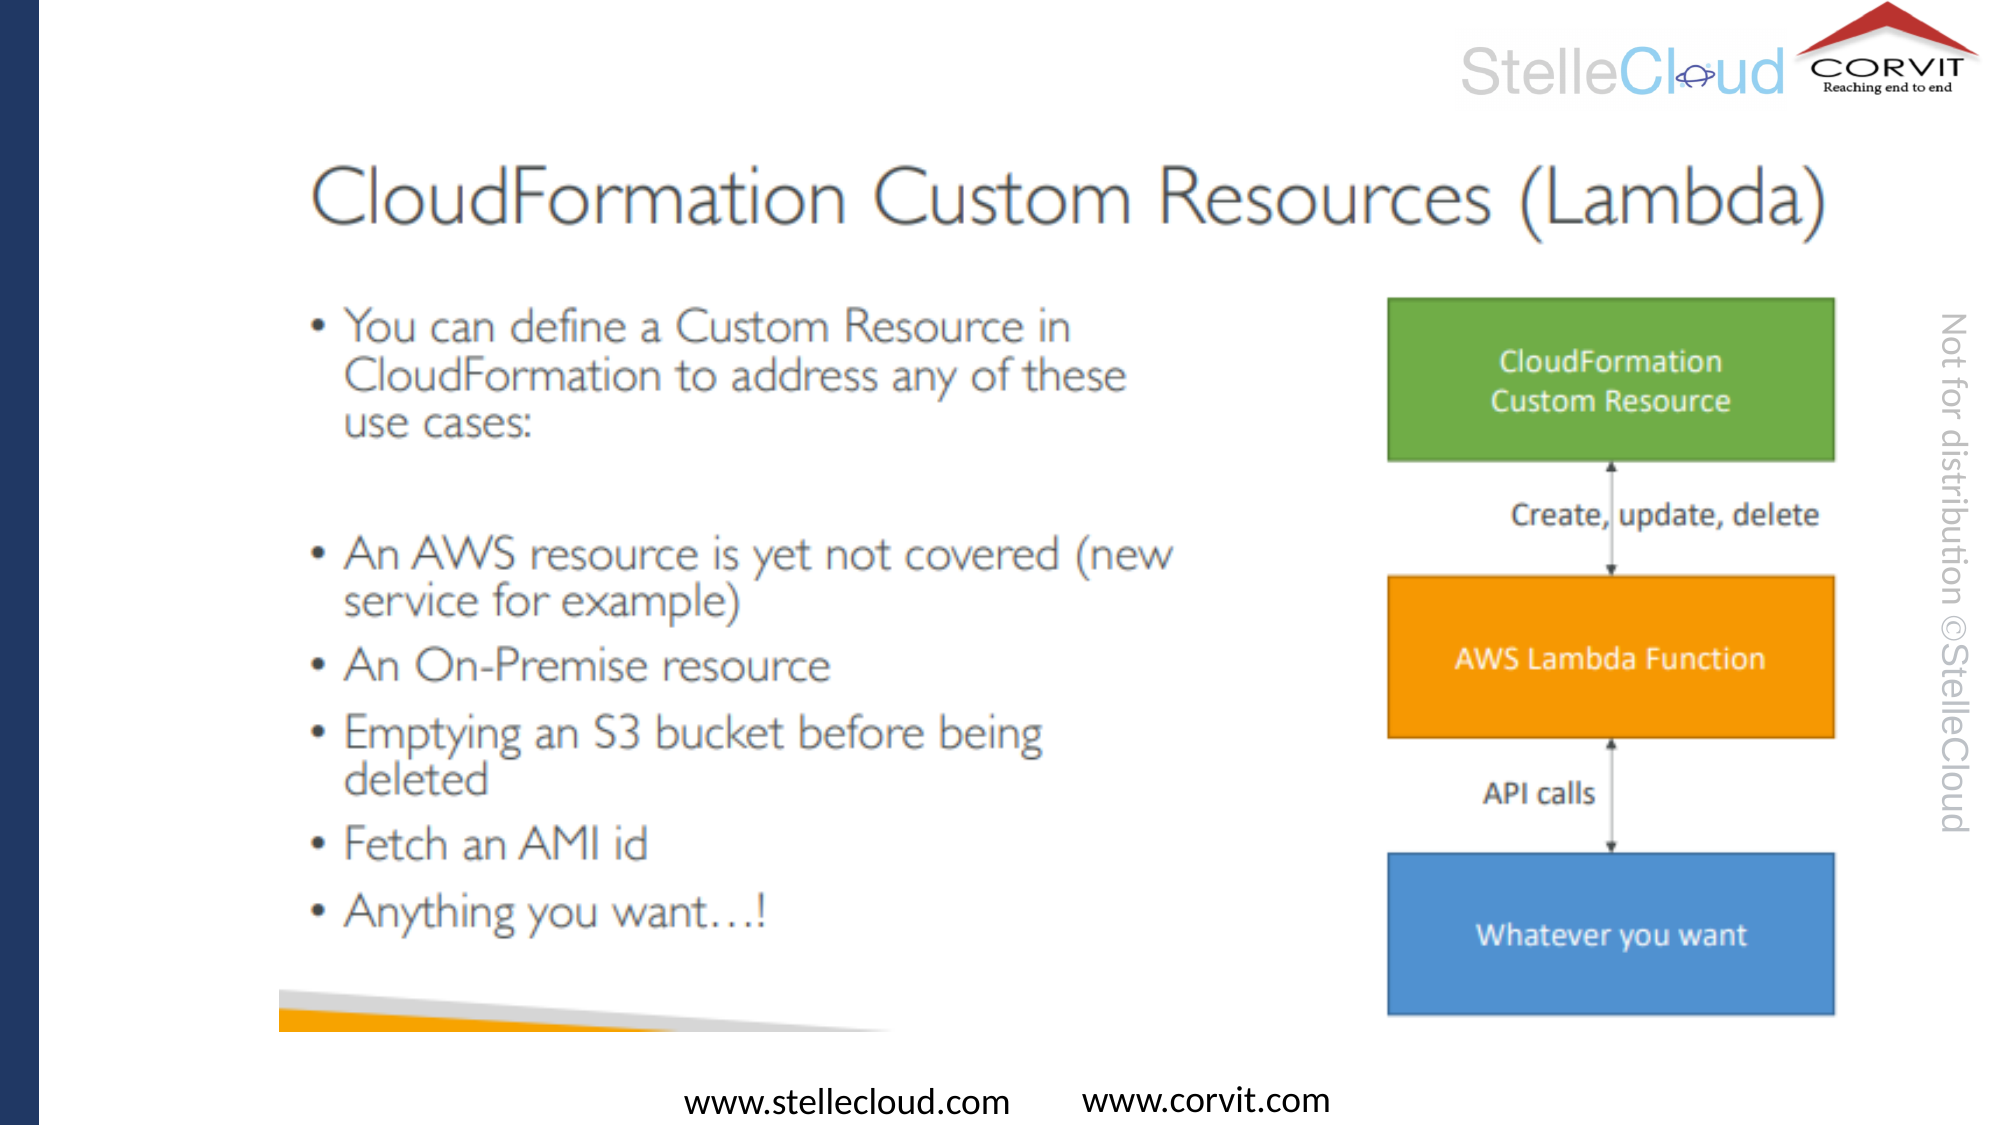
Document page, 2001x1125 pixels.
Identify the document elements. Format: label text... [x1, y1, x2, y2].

text_box www.stellecloud.com [669, 1069, 1027, 1125]
picture [279, 131, 1875, 1032]
text_box www.corvit.com [1067, 1067, 1347, 1125]
text_box Not for distribution ⒸStelleCloud [1927, 297, 1988, 1125]
picture [1455, 0, 1988, 111]
